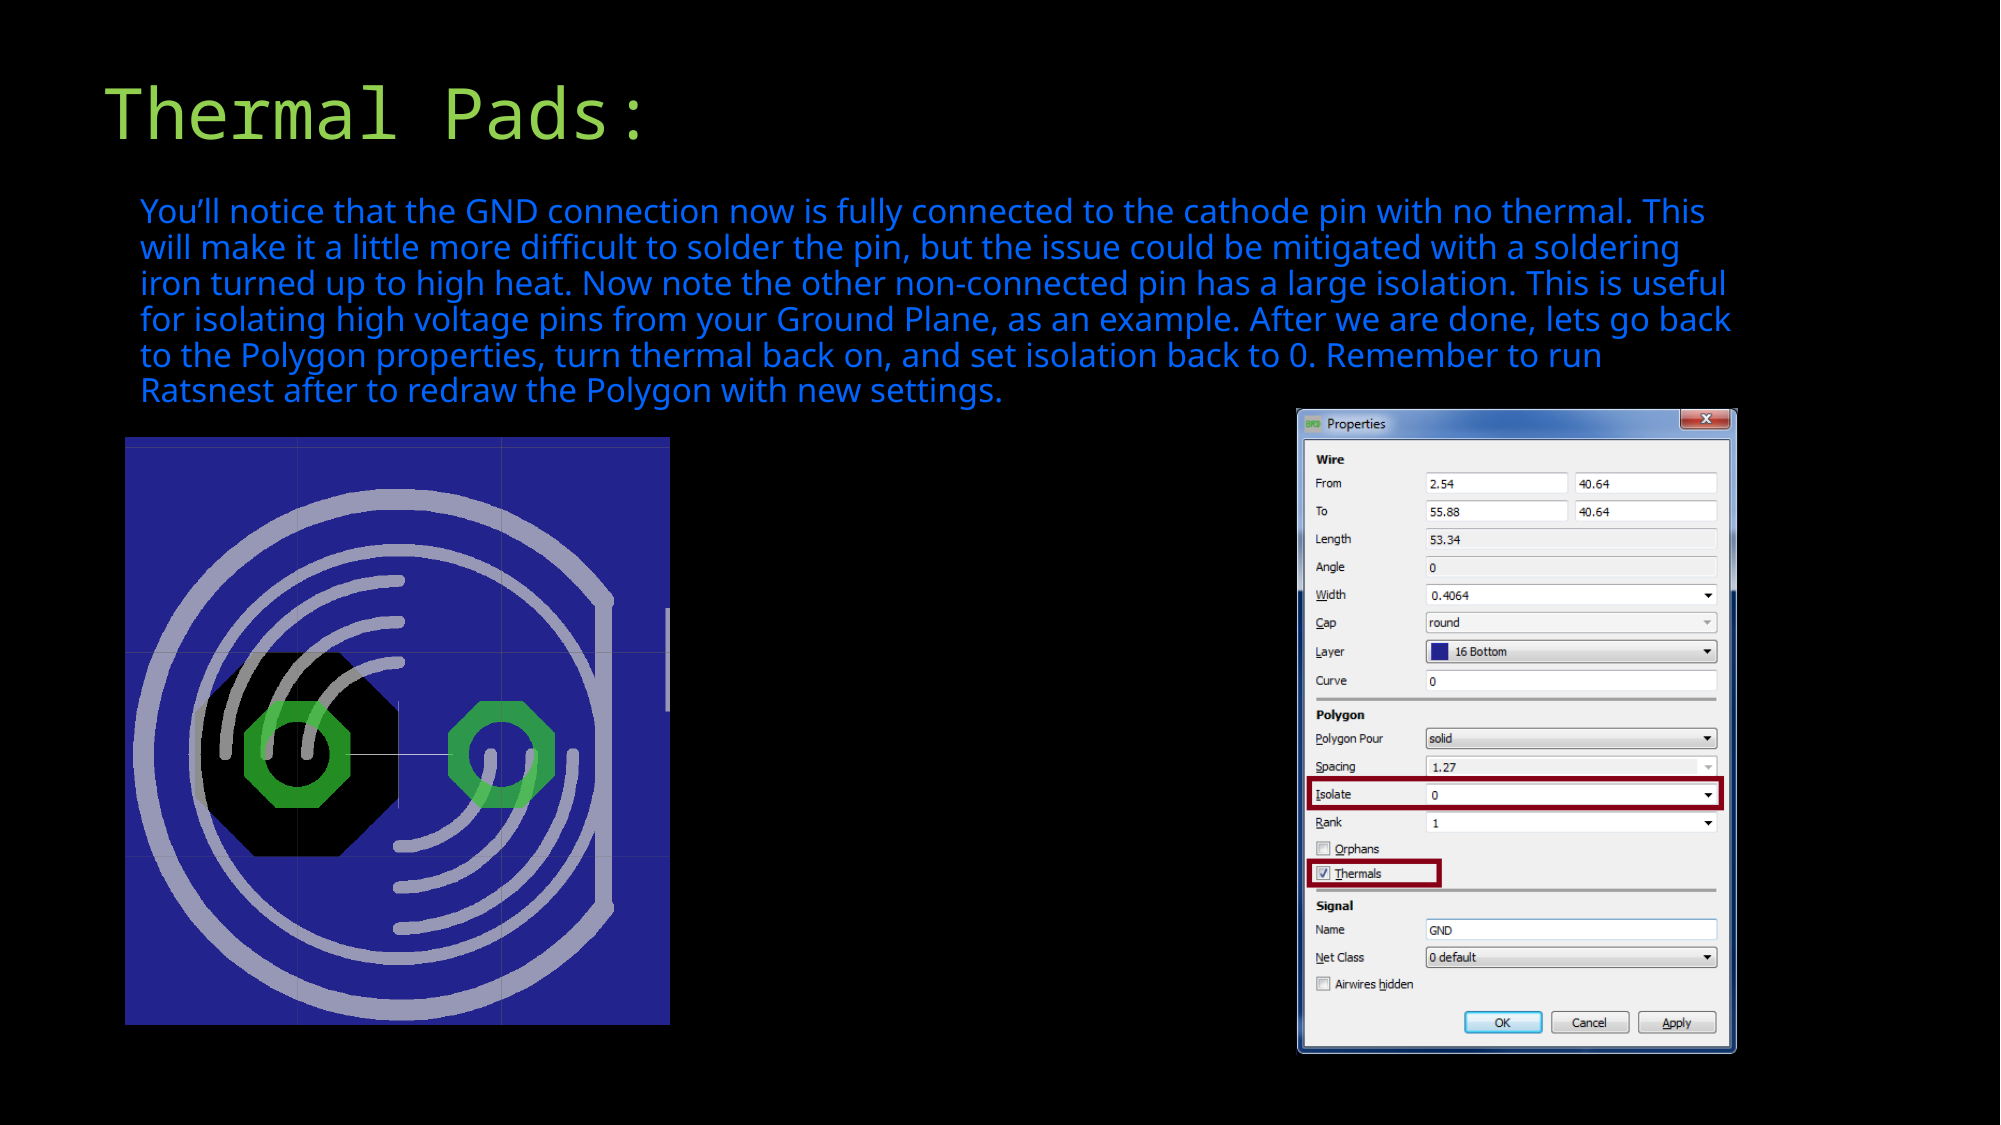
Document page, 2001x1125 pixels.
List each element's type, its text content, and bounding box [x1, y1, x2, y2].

picture [1296, 408, 1738, 1055]
list You’ll notice that the GND connection now is fully connected to the cathode pin with no thermal. This will make it a little more difficult to solder the pin, but the issue could be mitigated with a soldering iron turned up to high heat. Now note the other non-connected pin has a large isolation. This is useful for isolating high voltage pins from your Ground Plane, as an example. After we are done, lets go back to the Polygon properties, turn thermal back on, and set isolation back to 0. Remember to run Ratsnest after to redraw the Polygon with new settings. [125, 187, 1750, 1000]
picture [124, 437, 670, 1025]
title Thermal Pads: [87, 37, 1738, 163]
